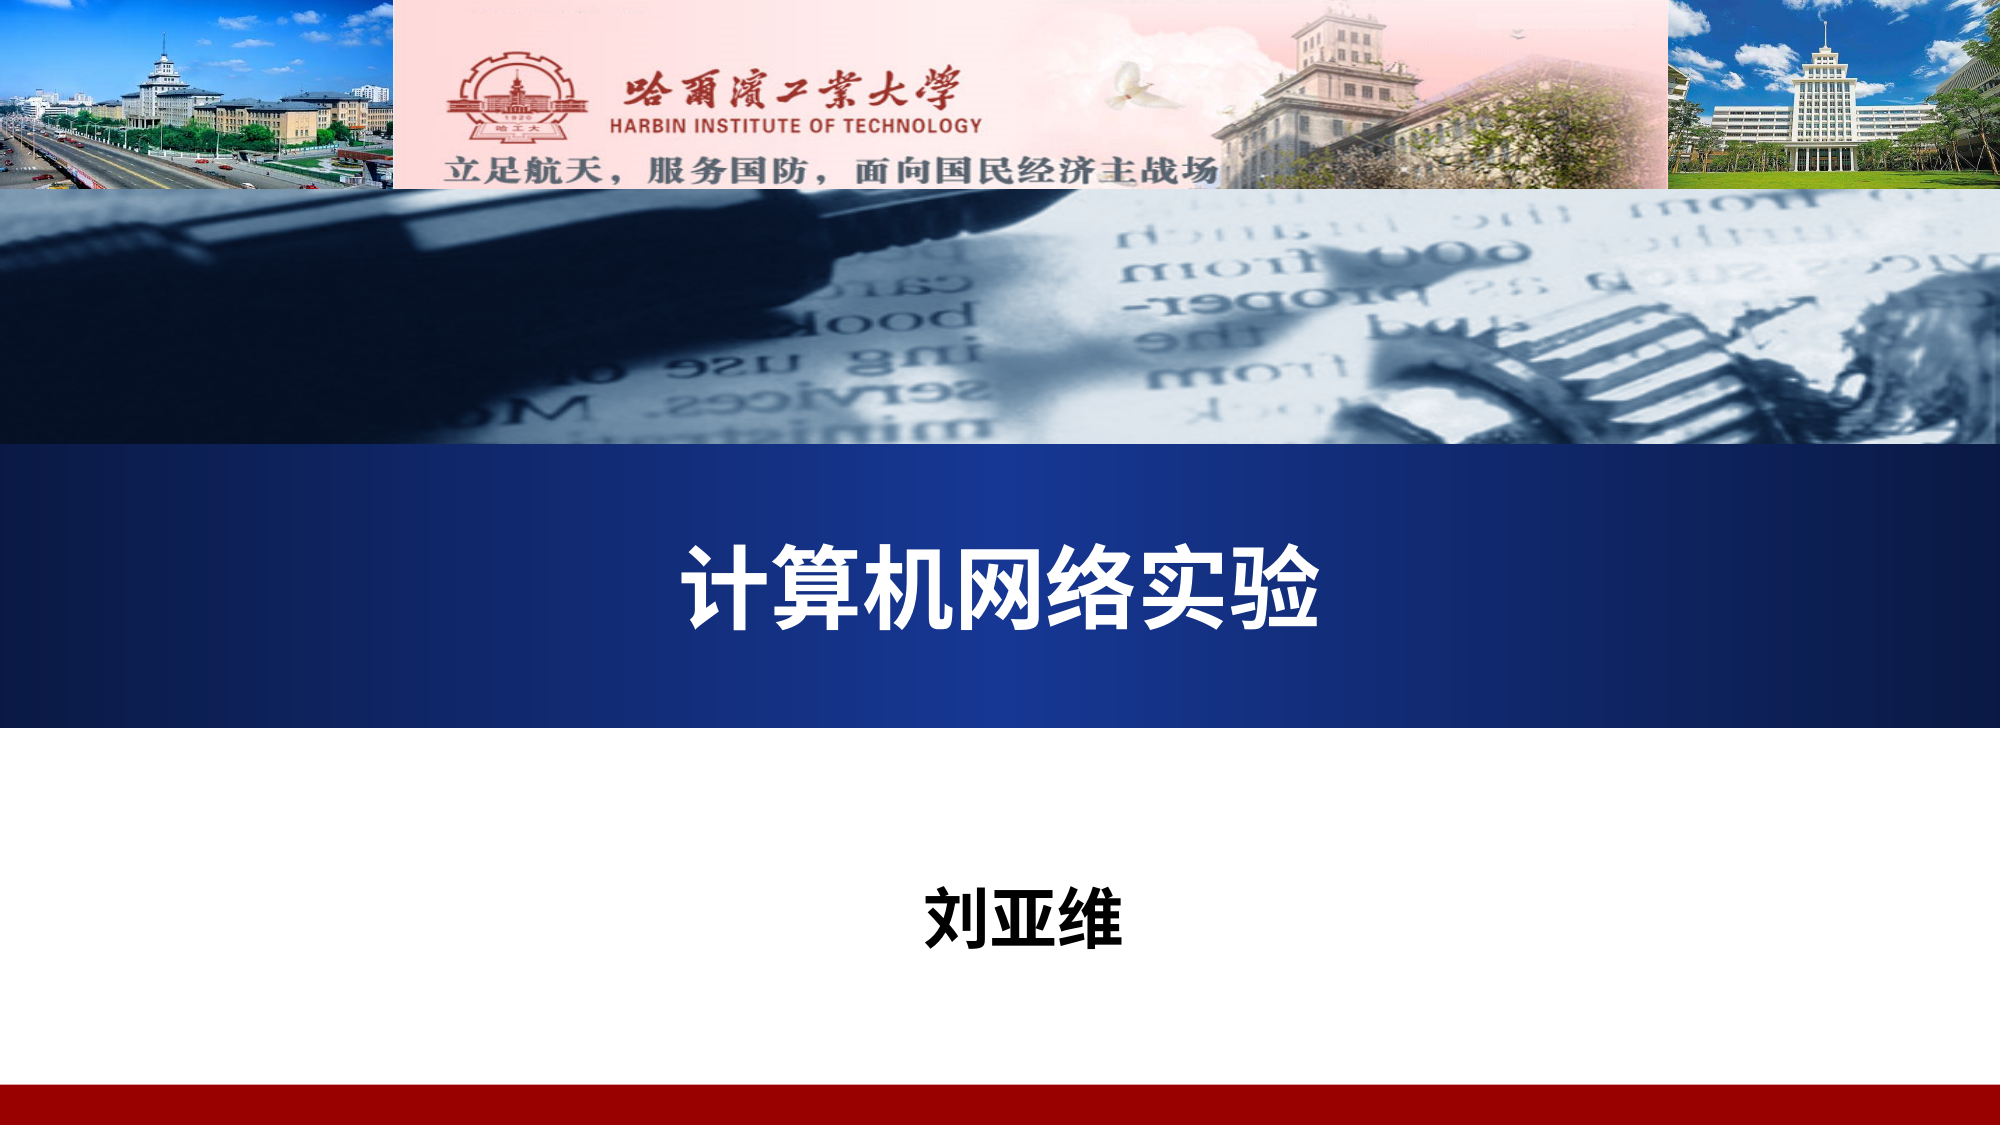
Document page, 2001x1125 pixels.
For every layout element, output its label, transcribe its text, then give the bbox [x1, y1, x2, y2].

subtitle 刘亚维 [307, 869, 1741, 958]
picture [0, 0, 2000, 444]
title 计算机网络实验 [0, 444, 2000, 728]
